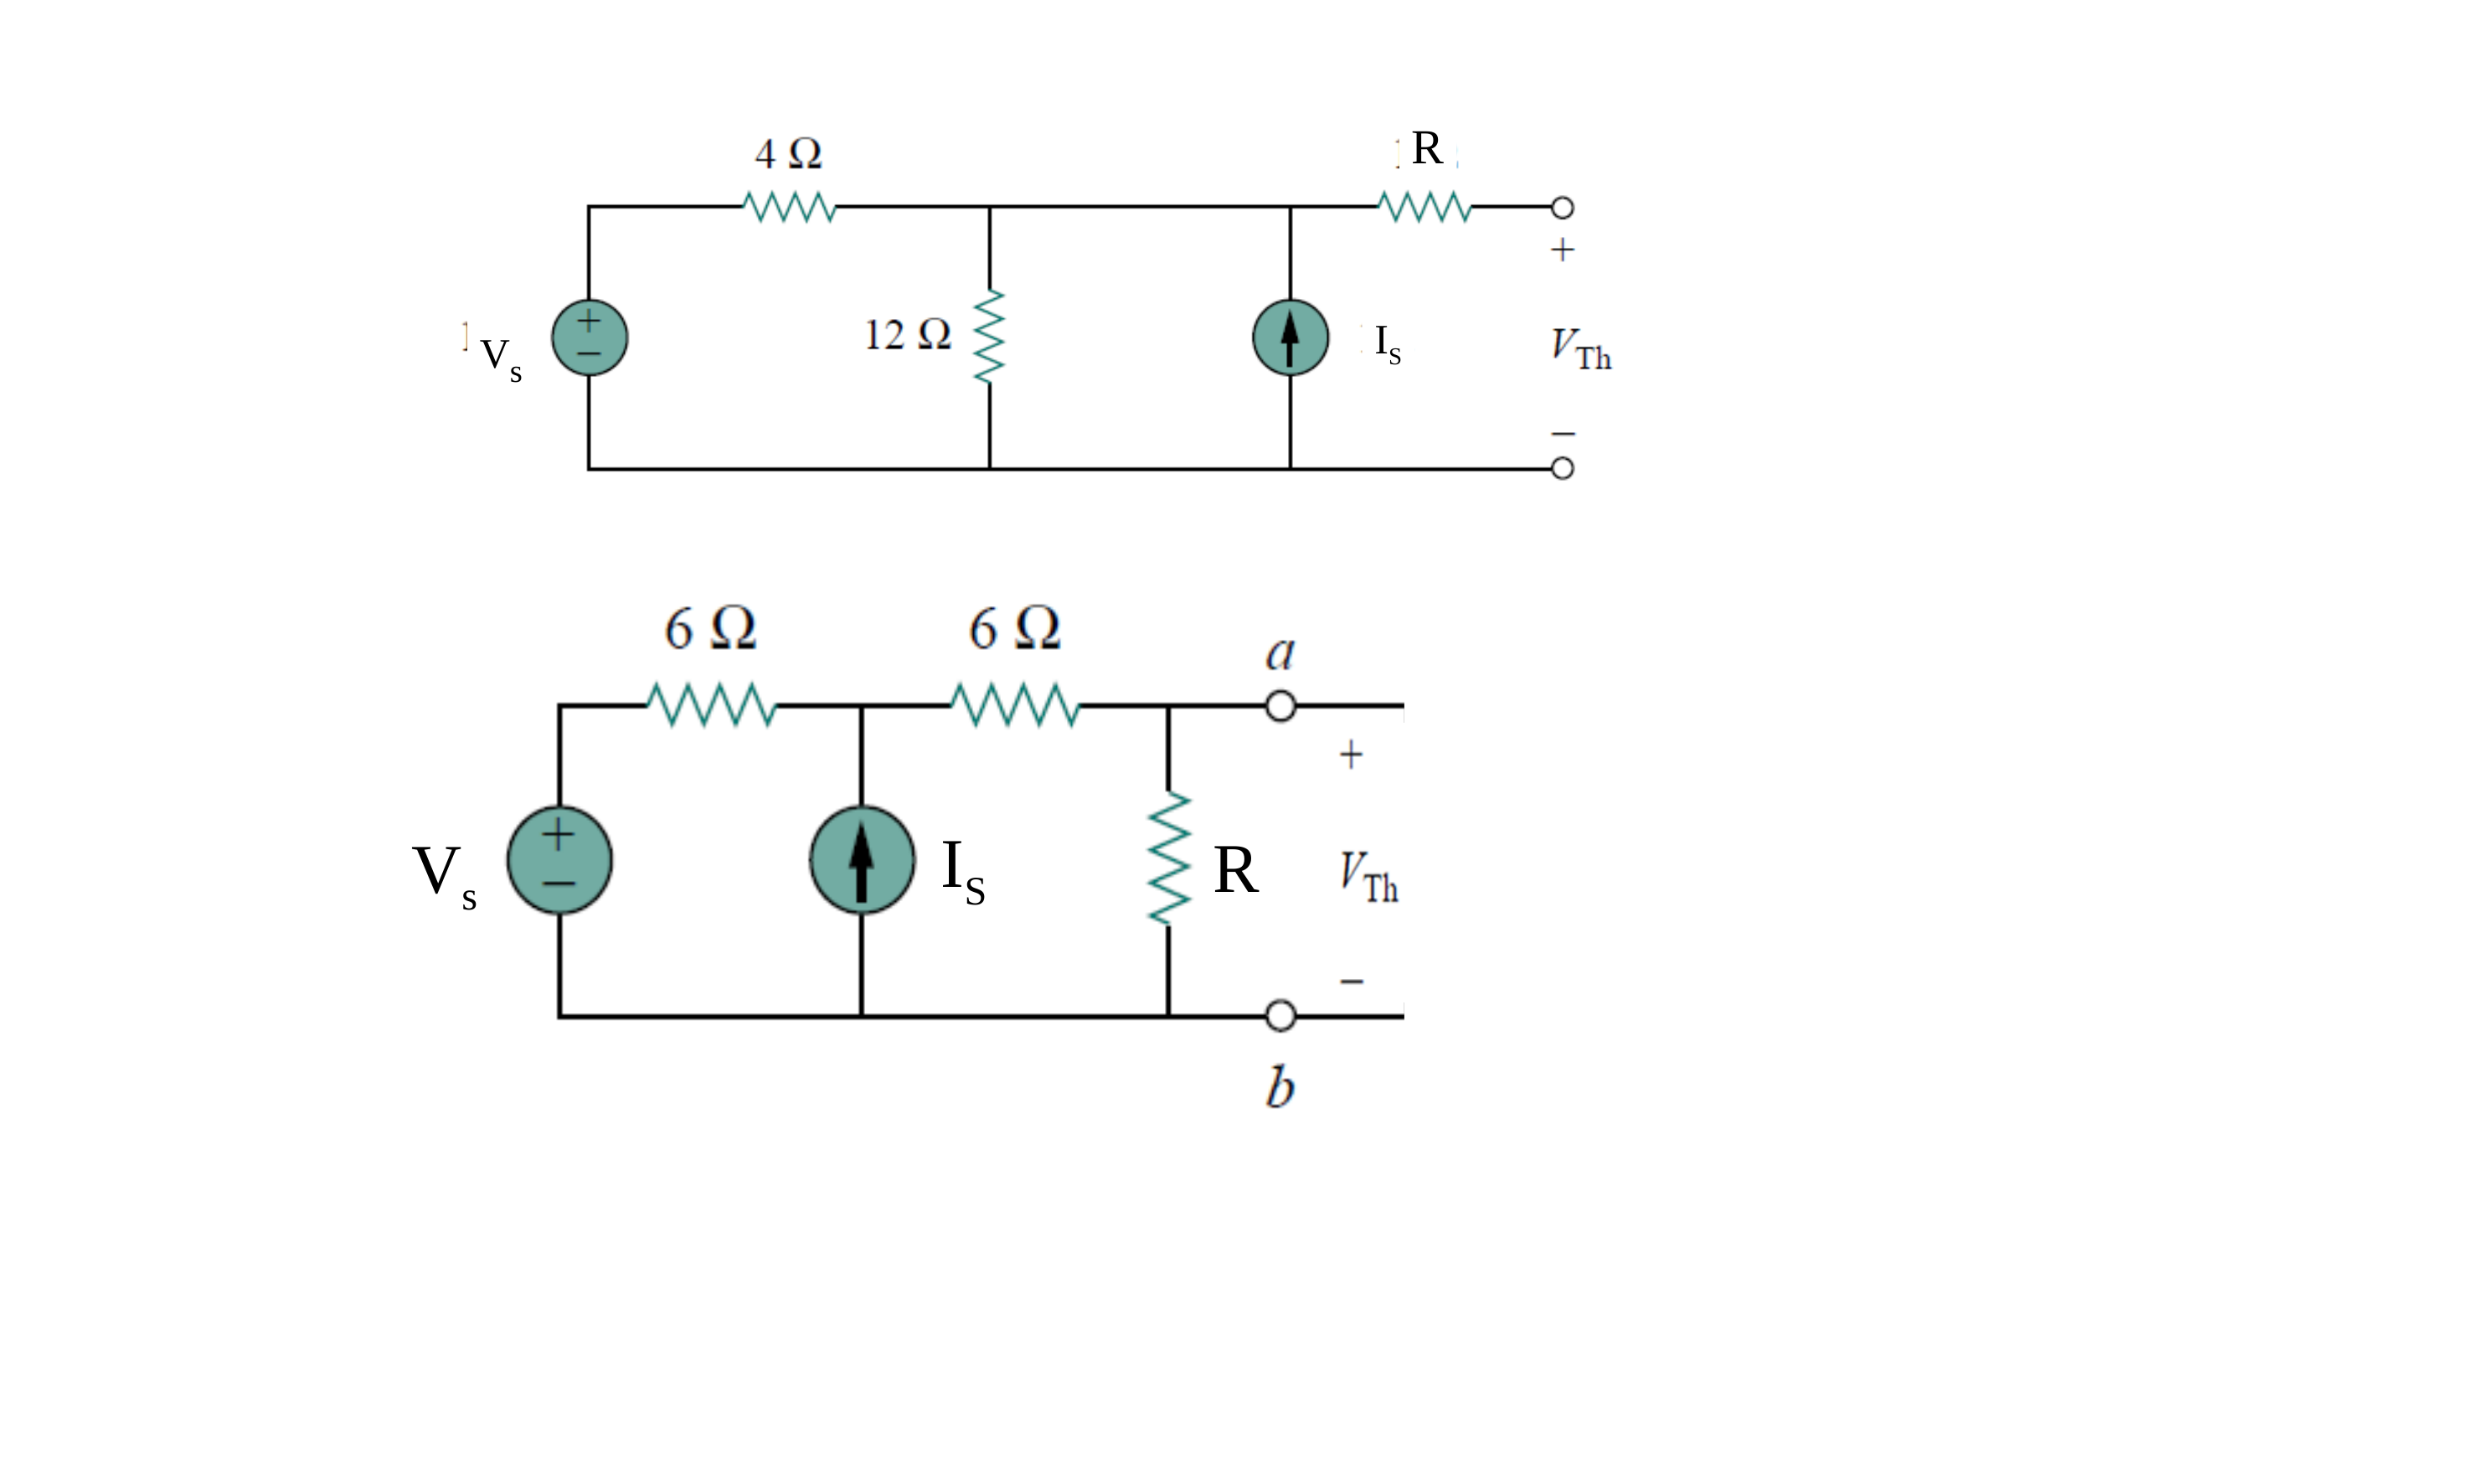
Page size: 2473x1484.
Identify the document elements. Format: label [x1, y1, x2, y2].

text_box [447, 108, 1699, 551]
text_box [294, 551, 1735, 1147]
